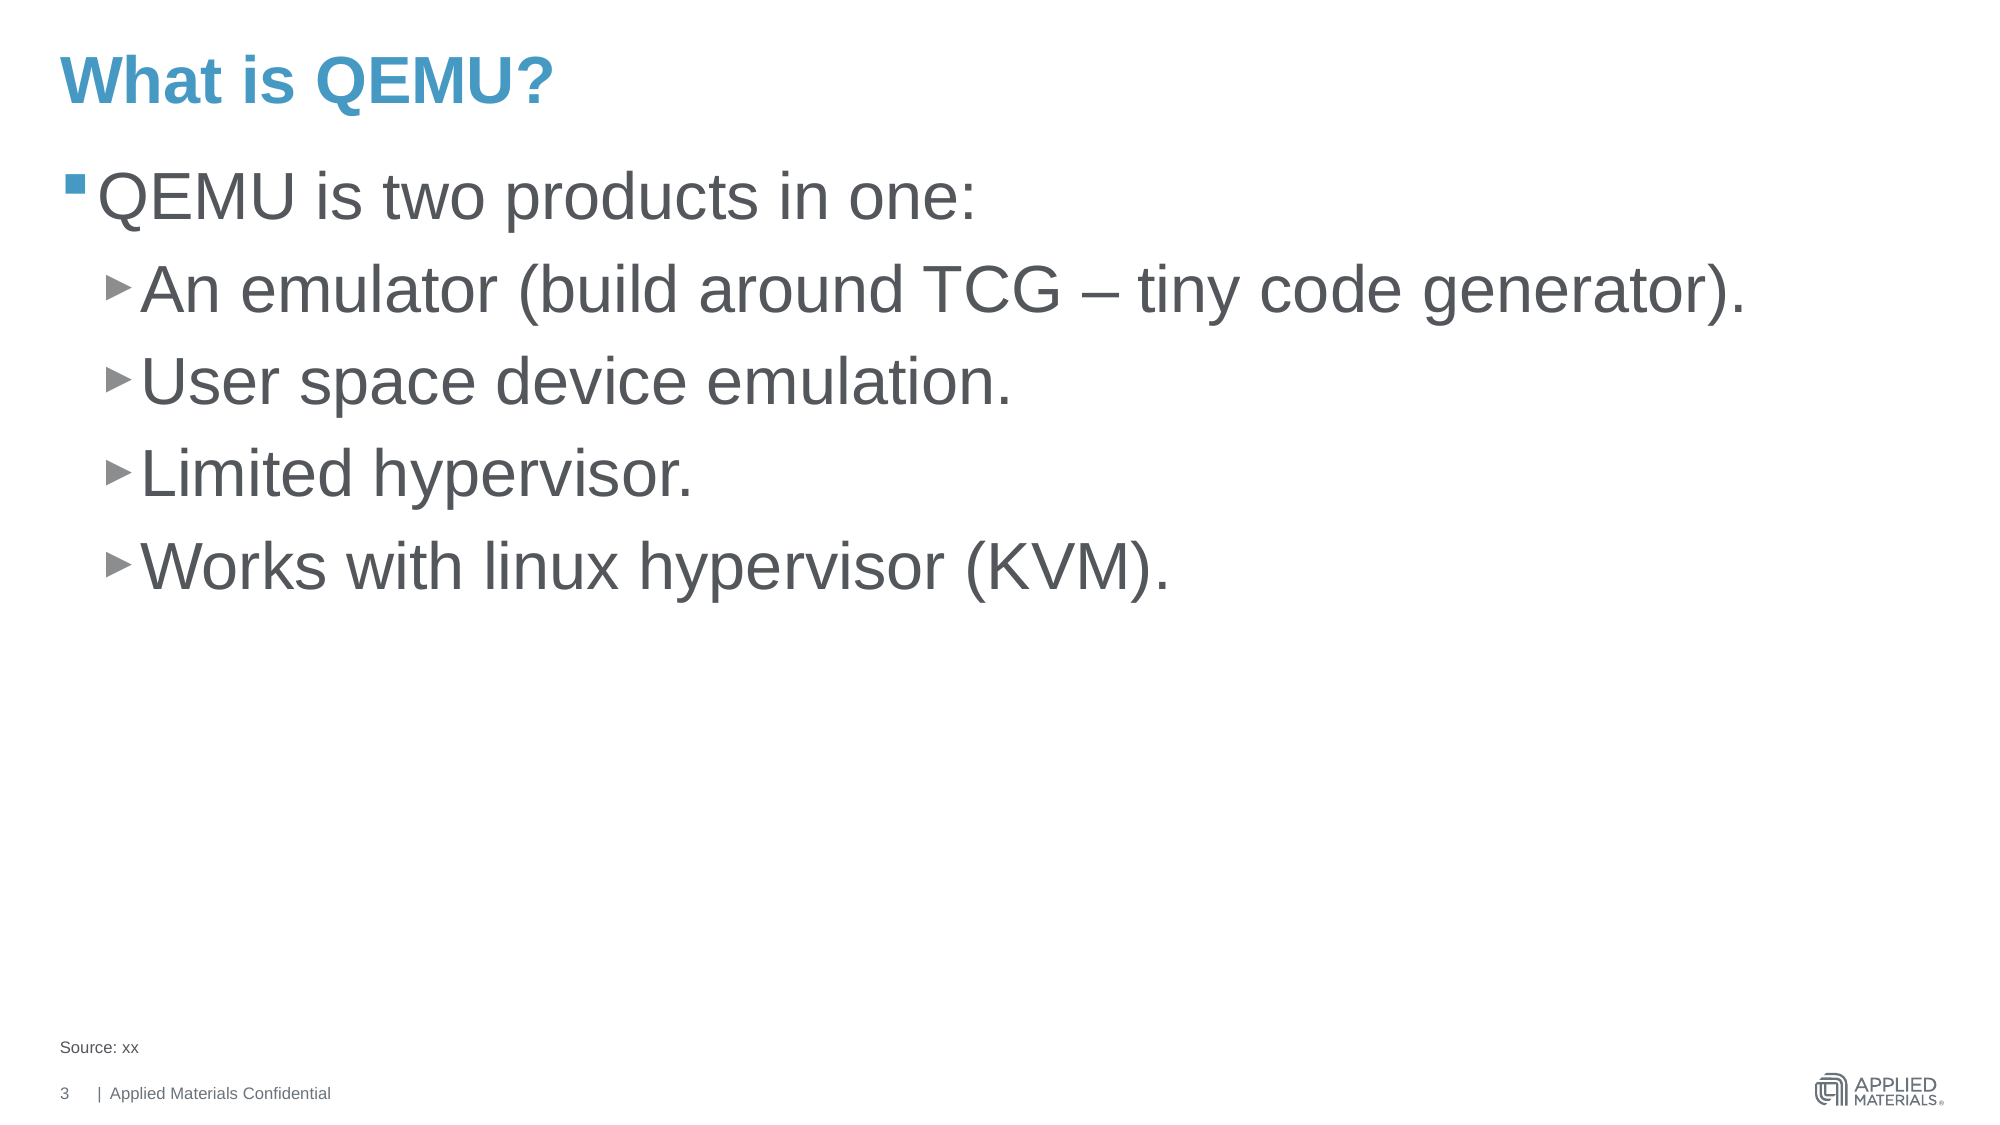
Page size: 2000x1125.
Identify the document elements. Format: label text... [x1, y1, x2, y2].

slide_number 3 [45, 1078, 165, 1106]
text_box Source: xx [44, 1029, 975, 1065]
list QEMU is two products in one: An emulator (build around TCG – tiny code generator). User space device emulation. Limited hypervisor. Works with linux hypervisor (KVM). [45, 145, 1925, 1005]
title What is QEMU? [45, 29, 1925, 126]
